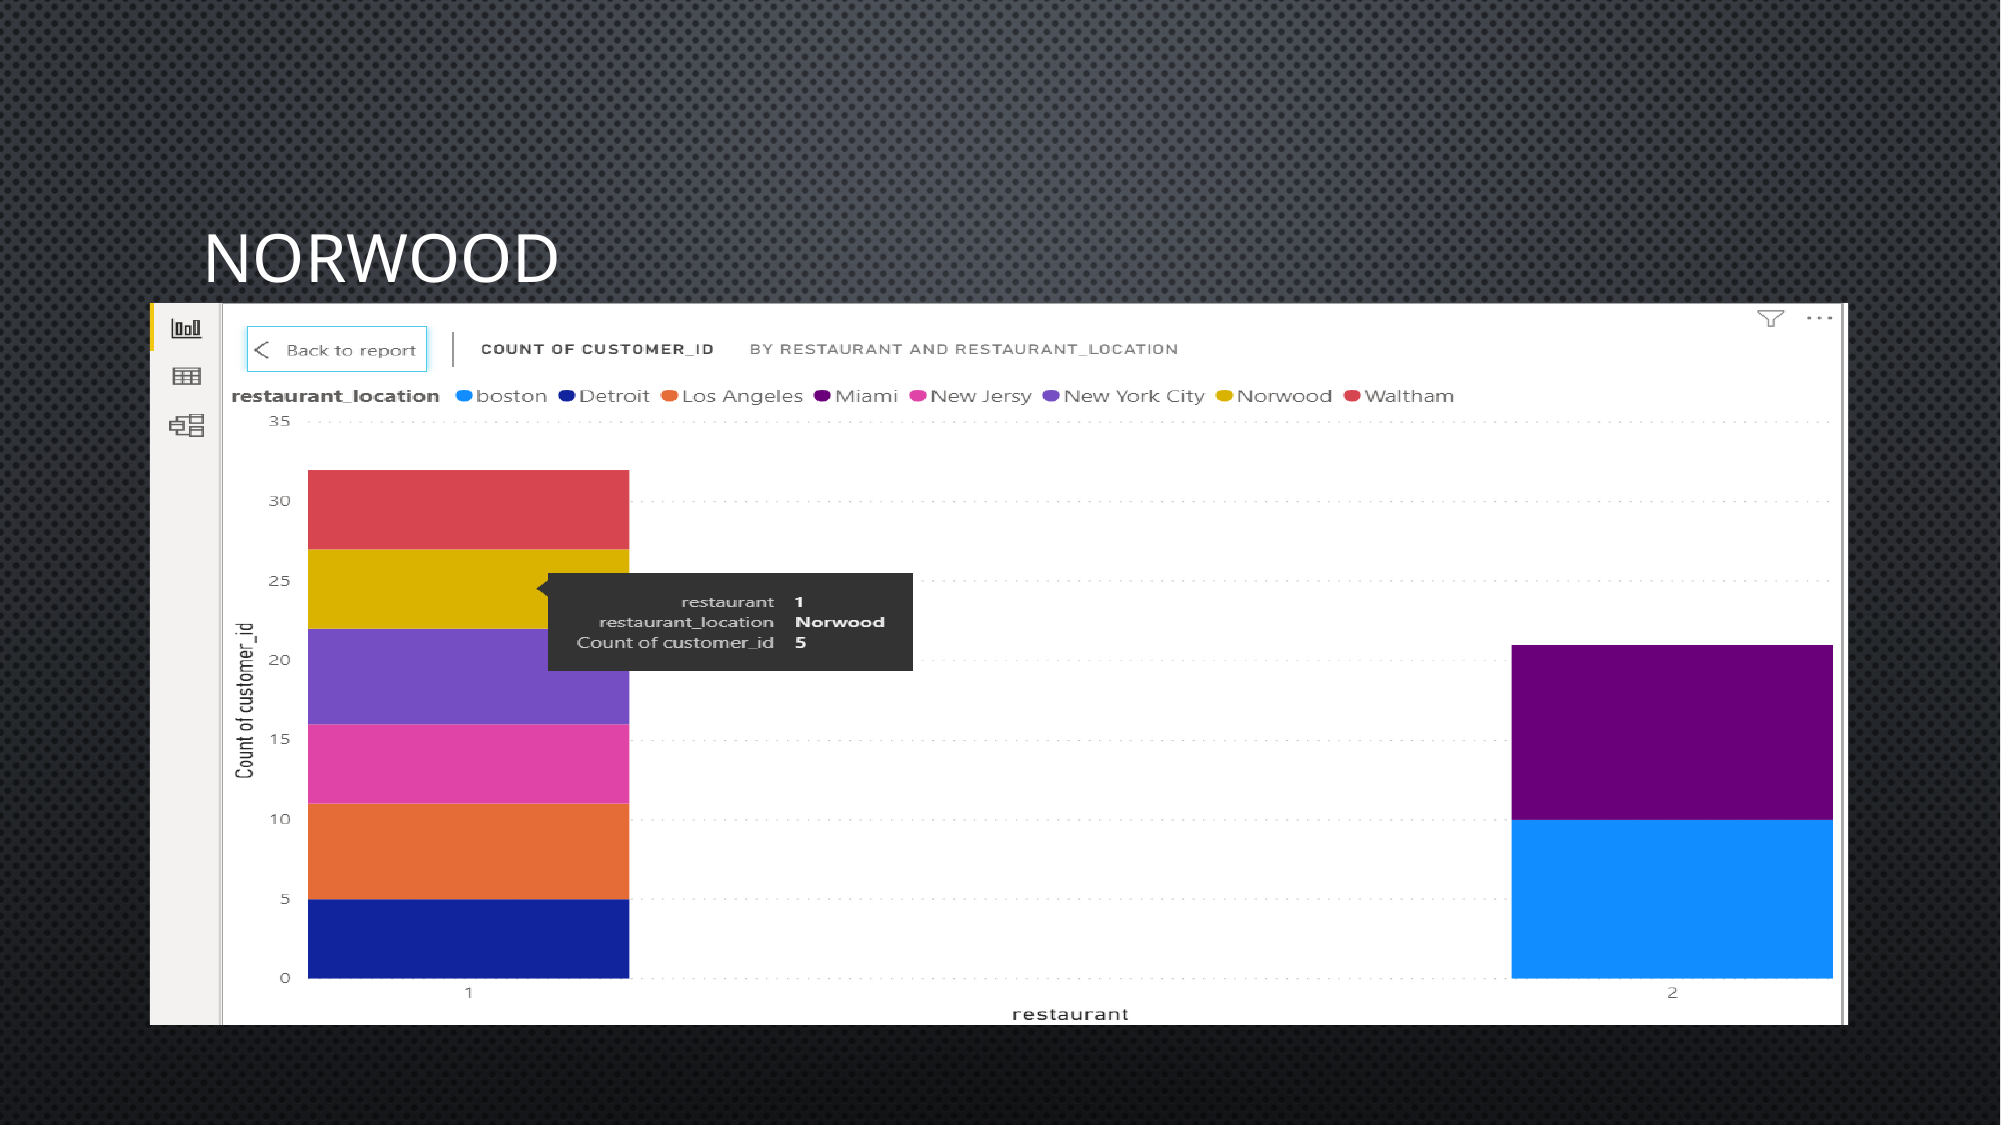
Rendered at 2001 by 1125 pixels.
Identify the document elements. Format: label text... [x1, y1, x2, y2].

picture [149, 303, 1849, 1026]
title NORWOOD [187, 99, 1813, 303]
